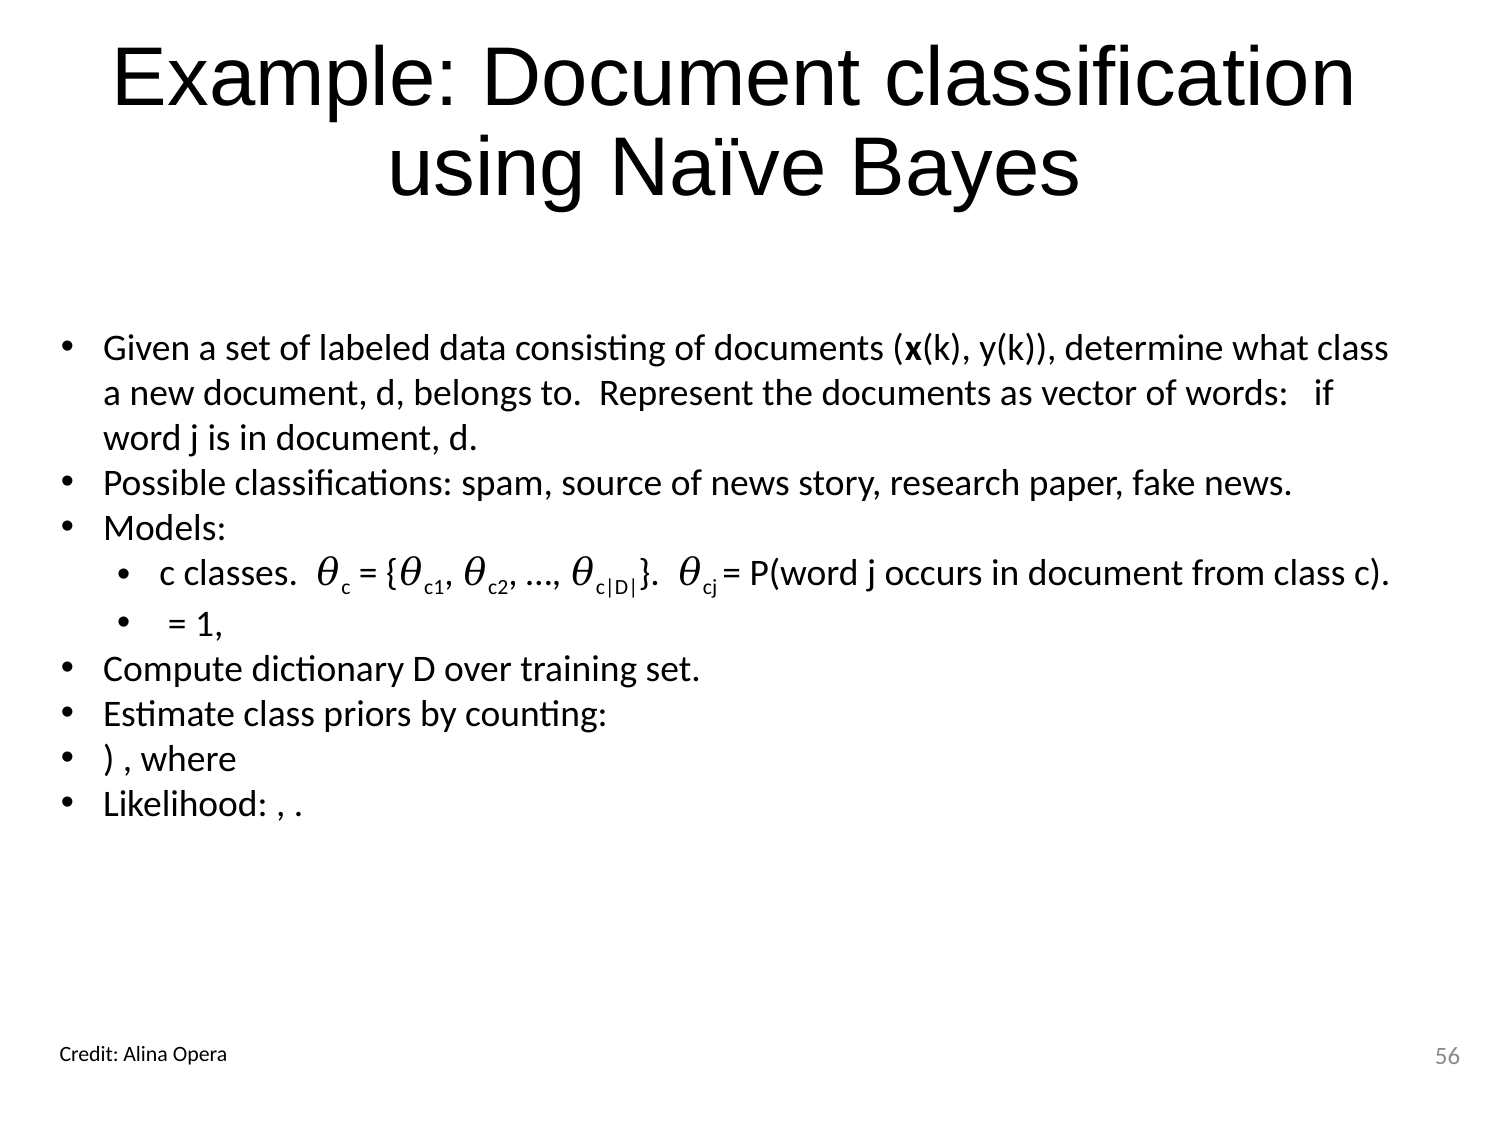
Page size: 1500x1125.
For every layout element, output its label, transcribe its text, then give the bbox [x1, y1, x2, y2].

text_box Credit: Alina Opera [44, 1032, 243, 1074]
title Example: Document classification using Naïve Bayes [45, 70, 1424, 178]
slide_number 56 [1212, 1032, 1476, 1078]
